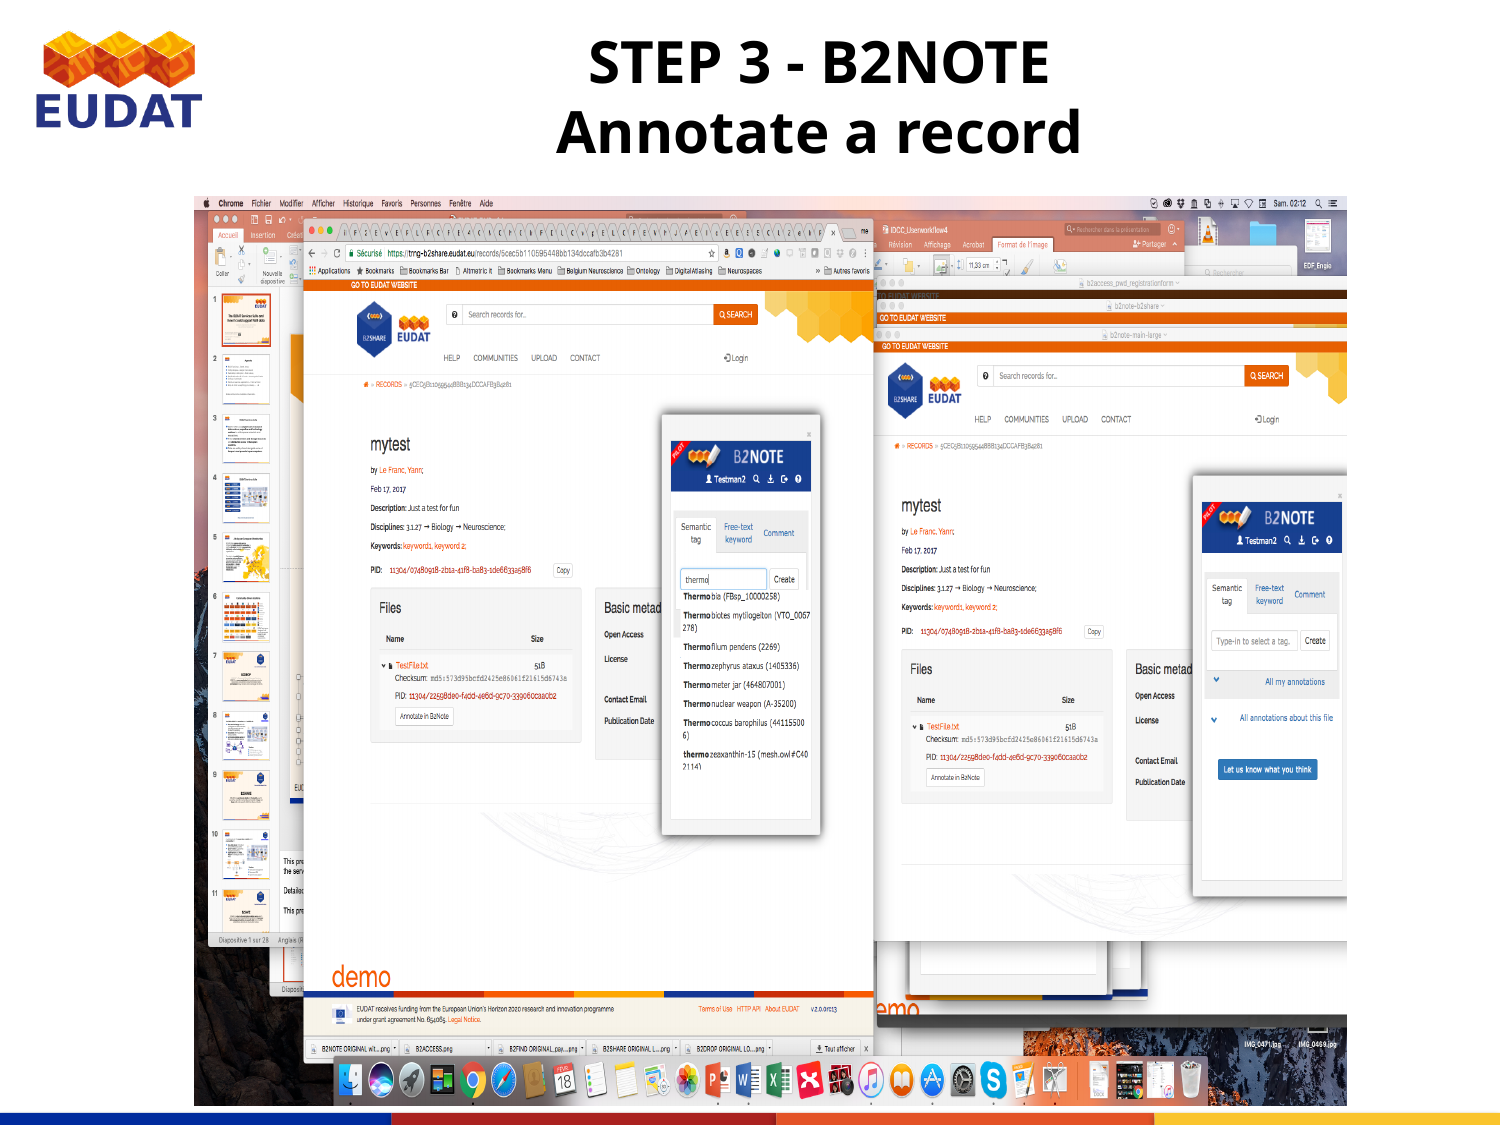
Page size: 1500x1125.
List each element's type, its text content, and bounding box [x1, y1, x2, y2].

picture [8, 0, 210, 161]
text_box STEP 3 - B2NOTE Annotate a record [213, 18, 1427, 161]
picture [194, 195, 1348, 1107]
